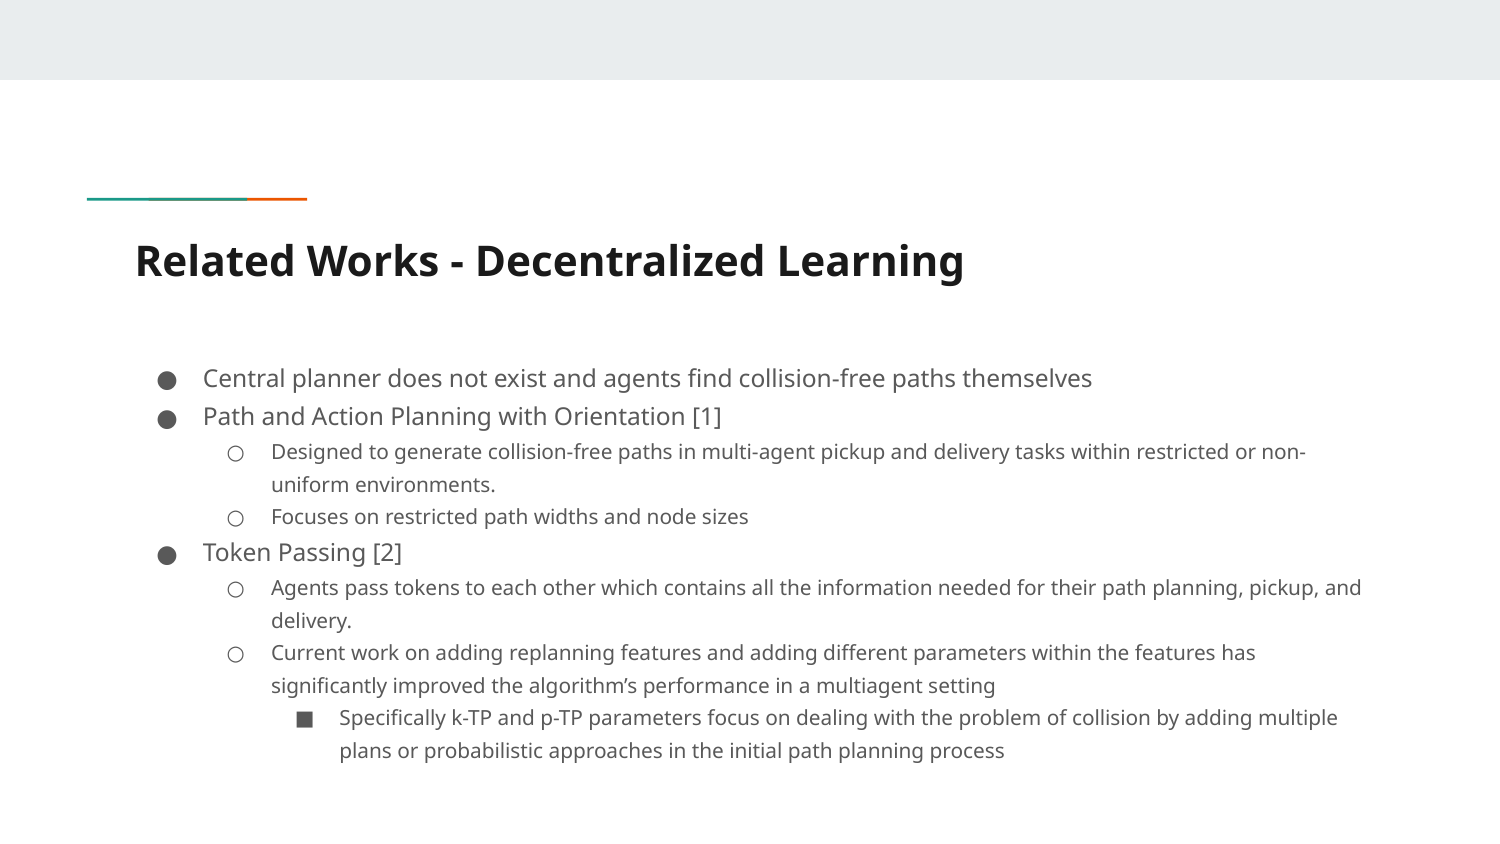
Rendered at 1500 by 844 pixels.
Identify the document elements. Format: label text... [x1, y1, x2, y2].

list Central planner does not exist and agents find collision-free paths themselves Path and Action Planning with Orientation [1] Designed to generate collision-free paths in multi-agent pickup and delivery tasks within restricted or non-uniform environments. Focuses on restricted path widths and node sizes Token Passing [2] Agents pass tokens to each other which contains all the information needed for their path planning, pickup, and delivery. Current work on adding replanning features and adding different parameters within the features has significantly improved the algorithm’s performance in a multiagent setting Specifically k-TP and p-TP parameters focus on dealing with the problem of collision by adding multiple plans or probabilistic approaches in the initial path planning process [119, 341, 1381, 780]
title Related Works - Decentralized Learning [119, 216, 1381, 305]
